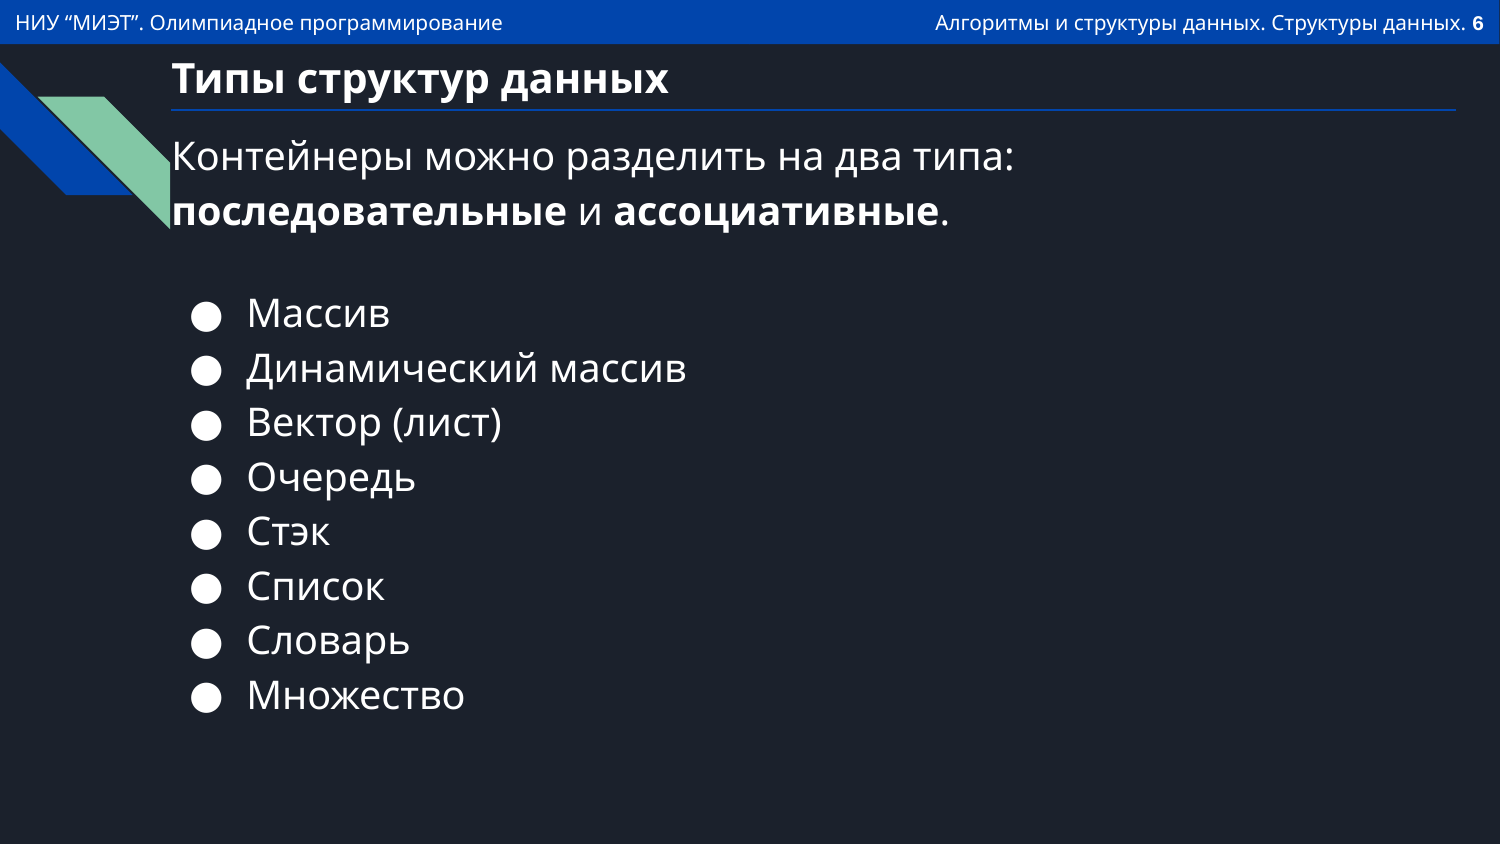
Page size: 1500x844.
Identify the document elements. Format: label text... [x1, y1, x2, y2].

title Типы структур данных [156, 44, 1457, 109]
text_box Контейнеры можно разделить на два типа: последовательные и ассоциативные. [156, 108, 1424, 243]
text_box Массив Динамический массив Вектор (лист) Очередь Стэк Список Словарь Множество [156, 265, 852, 743]
